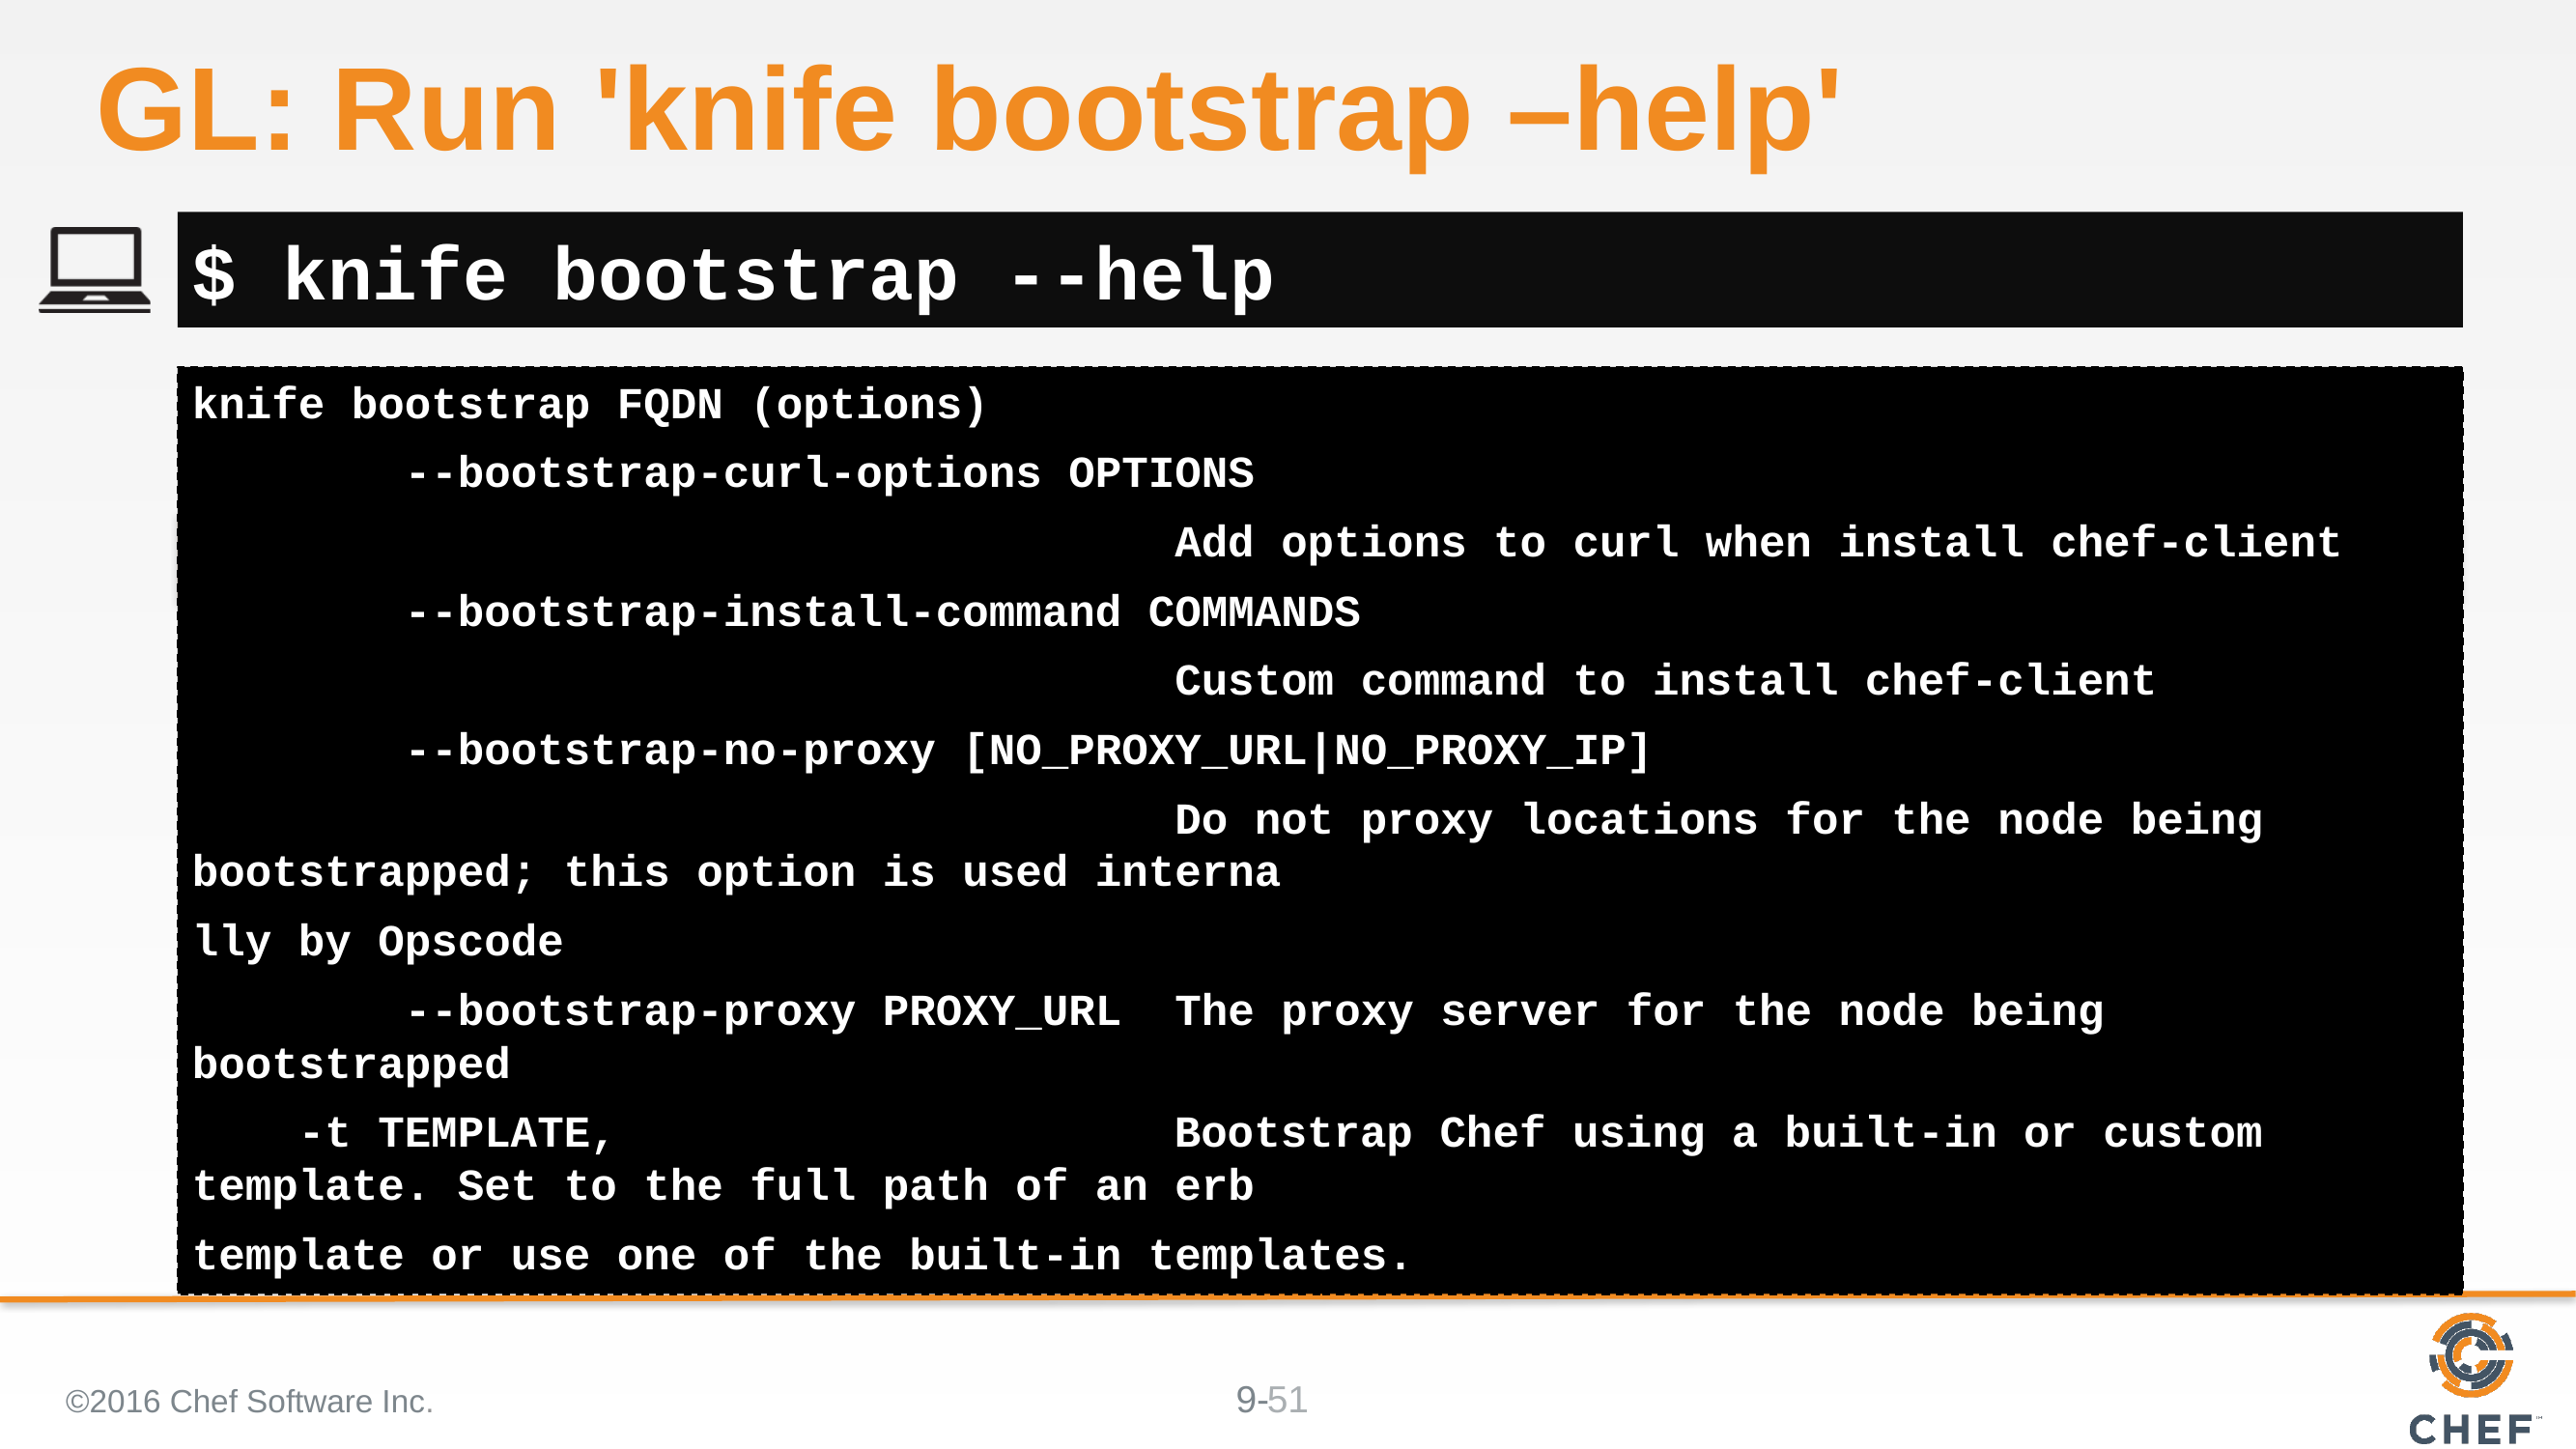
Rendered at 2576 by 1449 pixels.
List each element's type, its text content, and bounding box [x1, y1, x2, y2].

list $ knife bootstrap --help [177, 212, 2463, 327]
footer ©2016 Chef Software Inc. [51, 1359, 952, 1440]
list knife bootstrap FQDN (options) --bootstrap-curl-options OPTIONS Add options to curl when install chef-client --bootstrap-install-command COMMANDS Custom command to install chef-client --bootstrap-no-proxy [NO_PROXY_URL|NO_PROXY_IP] Do not proxy locations for the node being bootstrapped; this option is used interna lly by Opscode --bootstrap-proxy PROXY_URL The proxy server for the node being bootstrapped -t TEMPLATE, Bootstrap Chef using a built-in or custom template. Set to the full path of an erb template or use one of the built-in templates. [177, 366, 2464, 1295]
title GL: Run 'knife bootstrap –help' [96, 48, 2463, 180]
slide_number 51 [998, 1359, 1578, 1437]
picture [2399, 1297, 2550, 1449]
